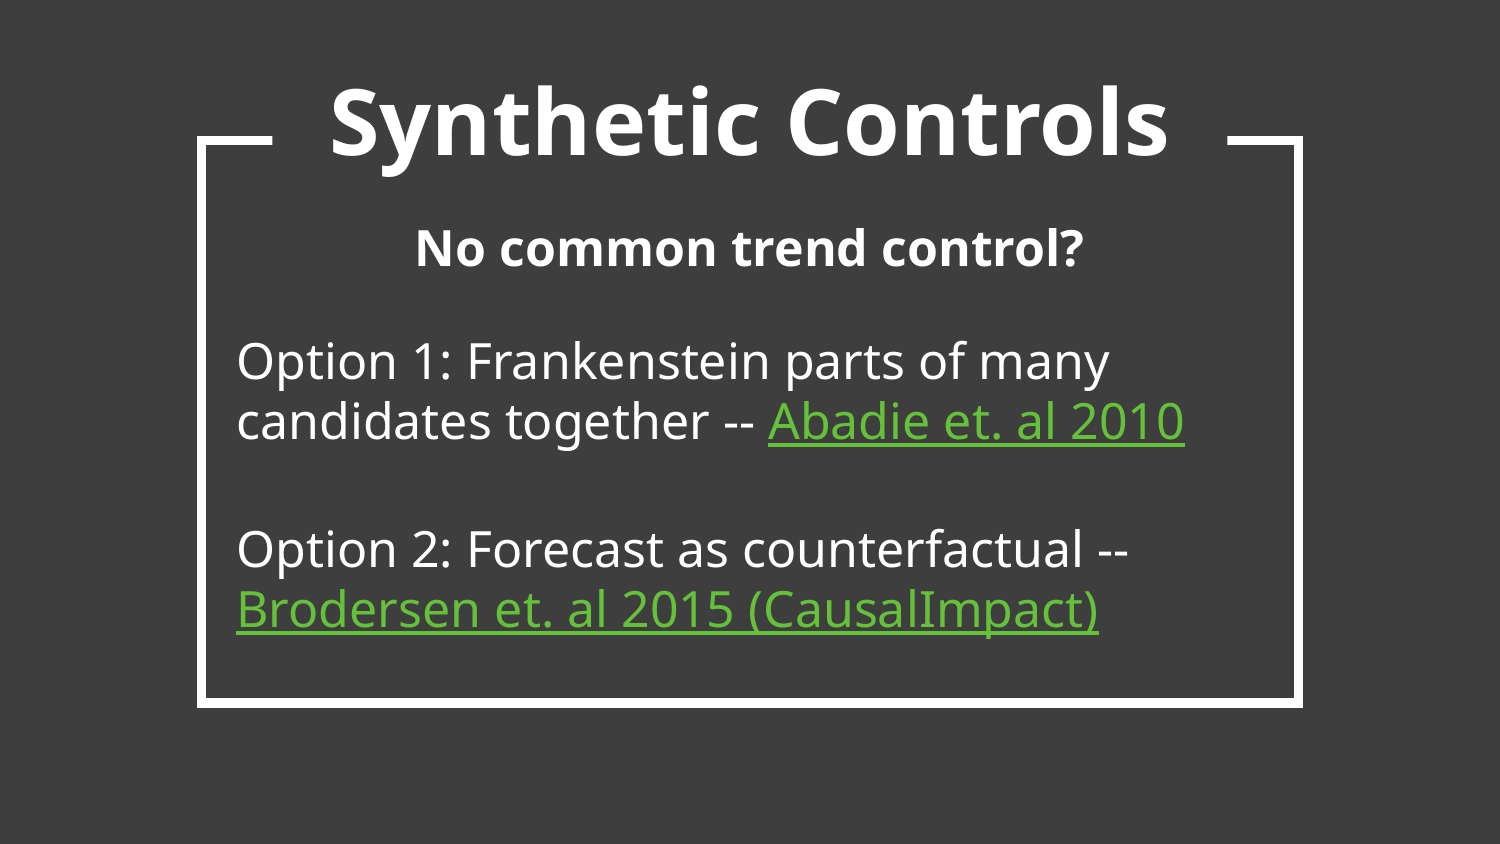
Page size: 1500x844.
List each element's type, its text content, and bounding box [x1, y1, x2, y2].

text_box Option 1: Frankenstein parts of many candidates together -- Abadie et. al 2010 Option 2: Forecast as counterfactual -- Brodersen et. al 2015 (CausalImpact) [221, 314, 1281, 640]
text_box No common trend control? [323, 201, 1177, 314]
title Synthetic Controls [272, 83, 1228, 182]
